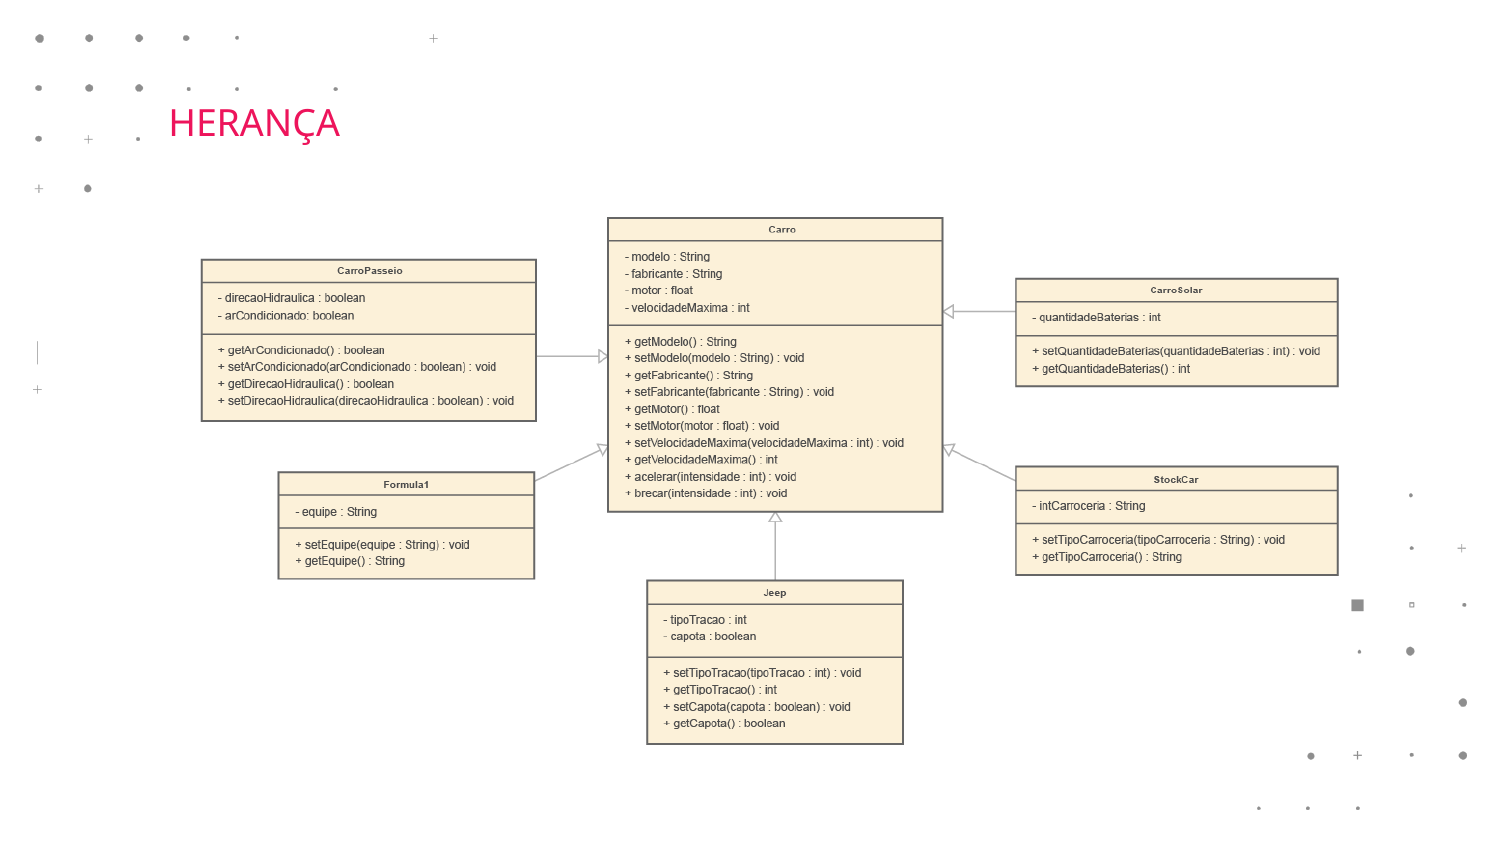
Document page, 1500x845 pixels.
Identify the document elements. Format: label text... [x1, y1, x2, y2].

text_box [80, 194, 1254, 763]
text_box HERANÇA [153, 91, 1347, 151]
picture [33, 34, 1467, 810]
